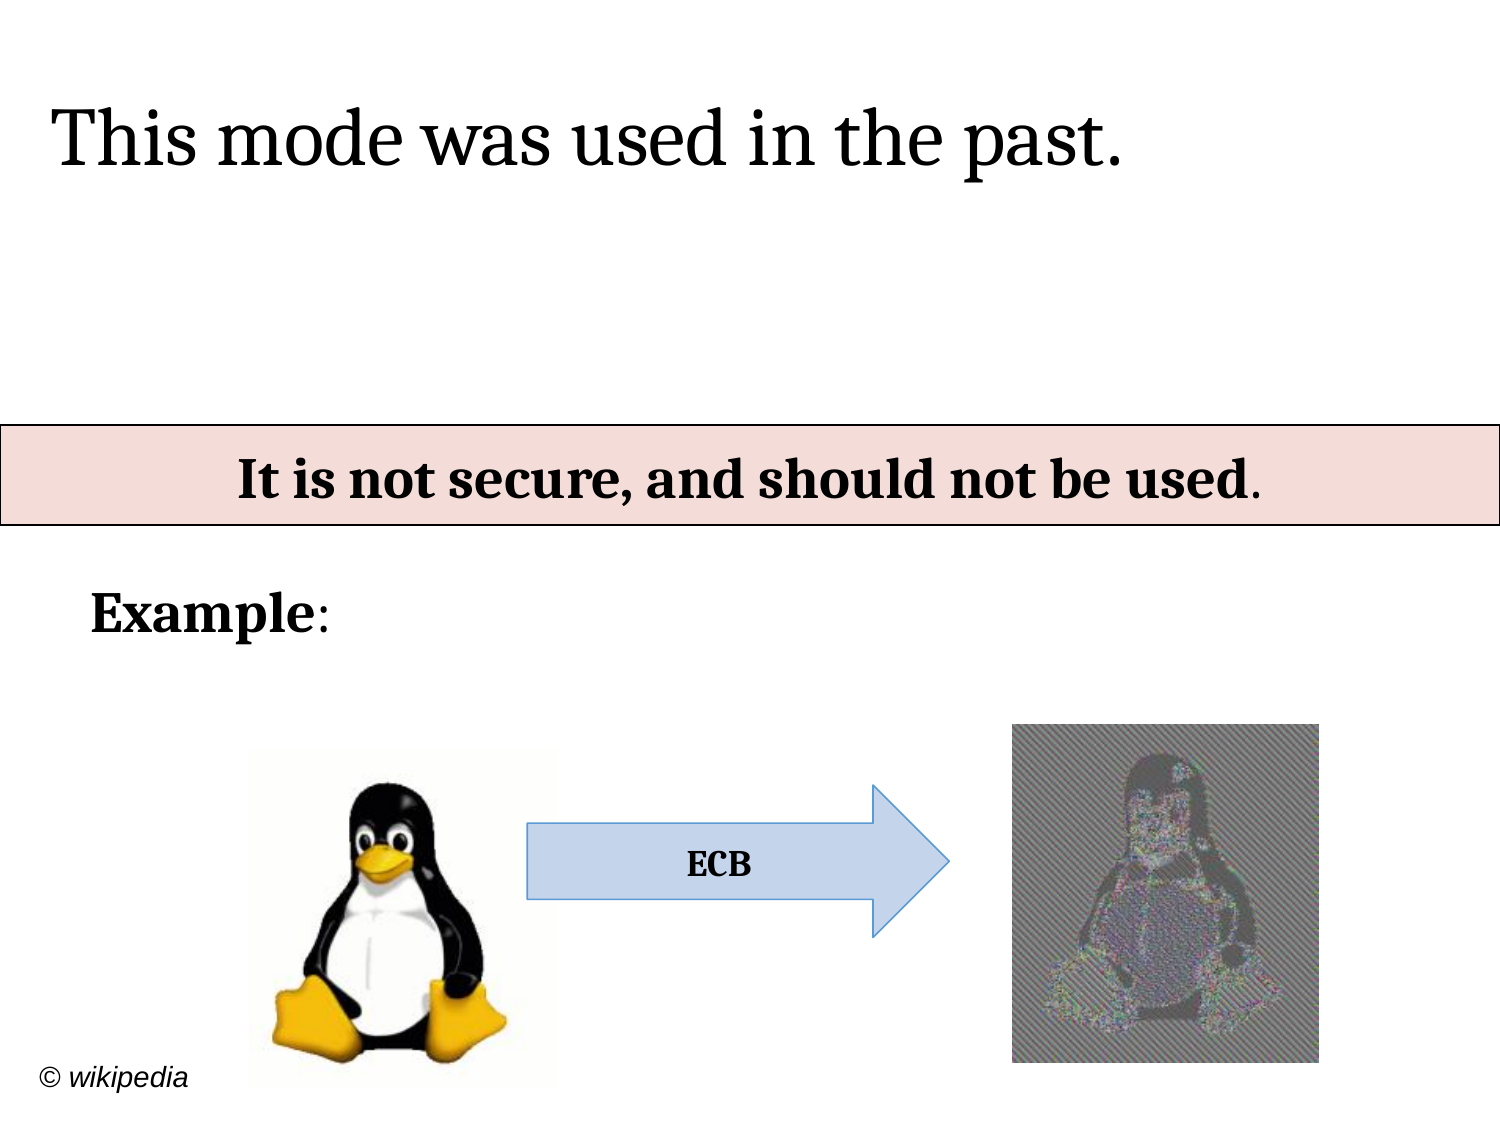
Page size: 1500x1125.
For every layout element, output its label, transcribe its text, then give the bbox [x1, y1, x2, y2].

picture [1012, 724, 1319, 1063]
text_box It is not secure, and should not be used. [0, 425, 1500, 525]
list Example: [75, 574, 1450, 688]
text_box ECB [562, 784, 950, 939]
title This mode was used in the past. [35, 45, 1466, 233]
picture [249, 749, 557, 1088]
text_box © wikipedia [24, 1051, 204, 1101]
